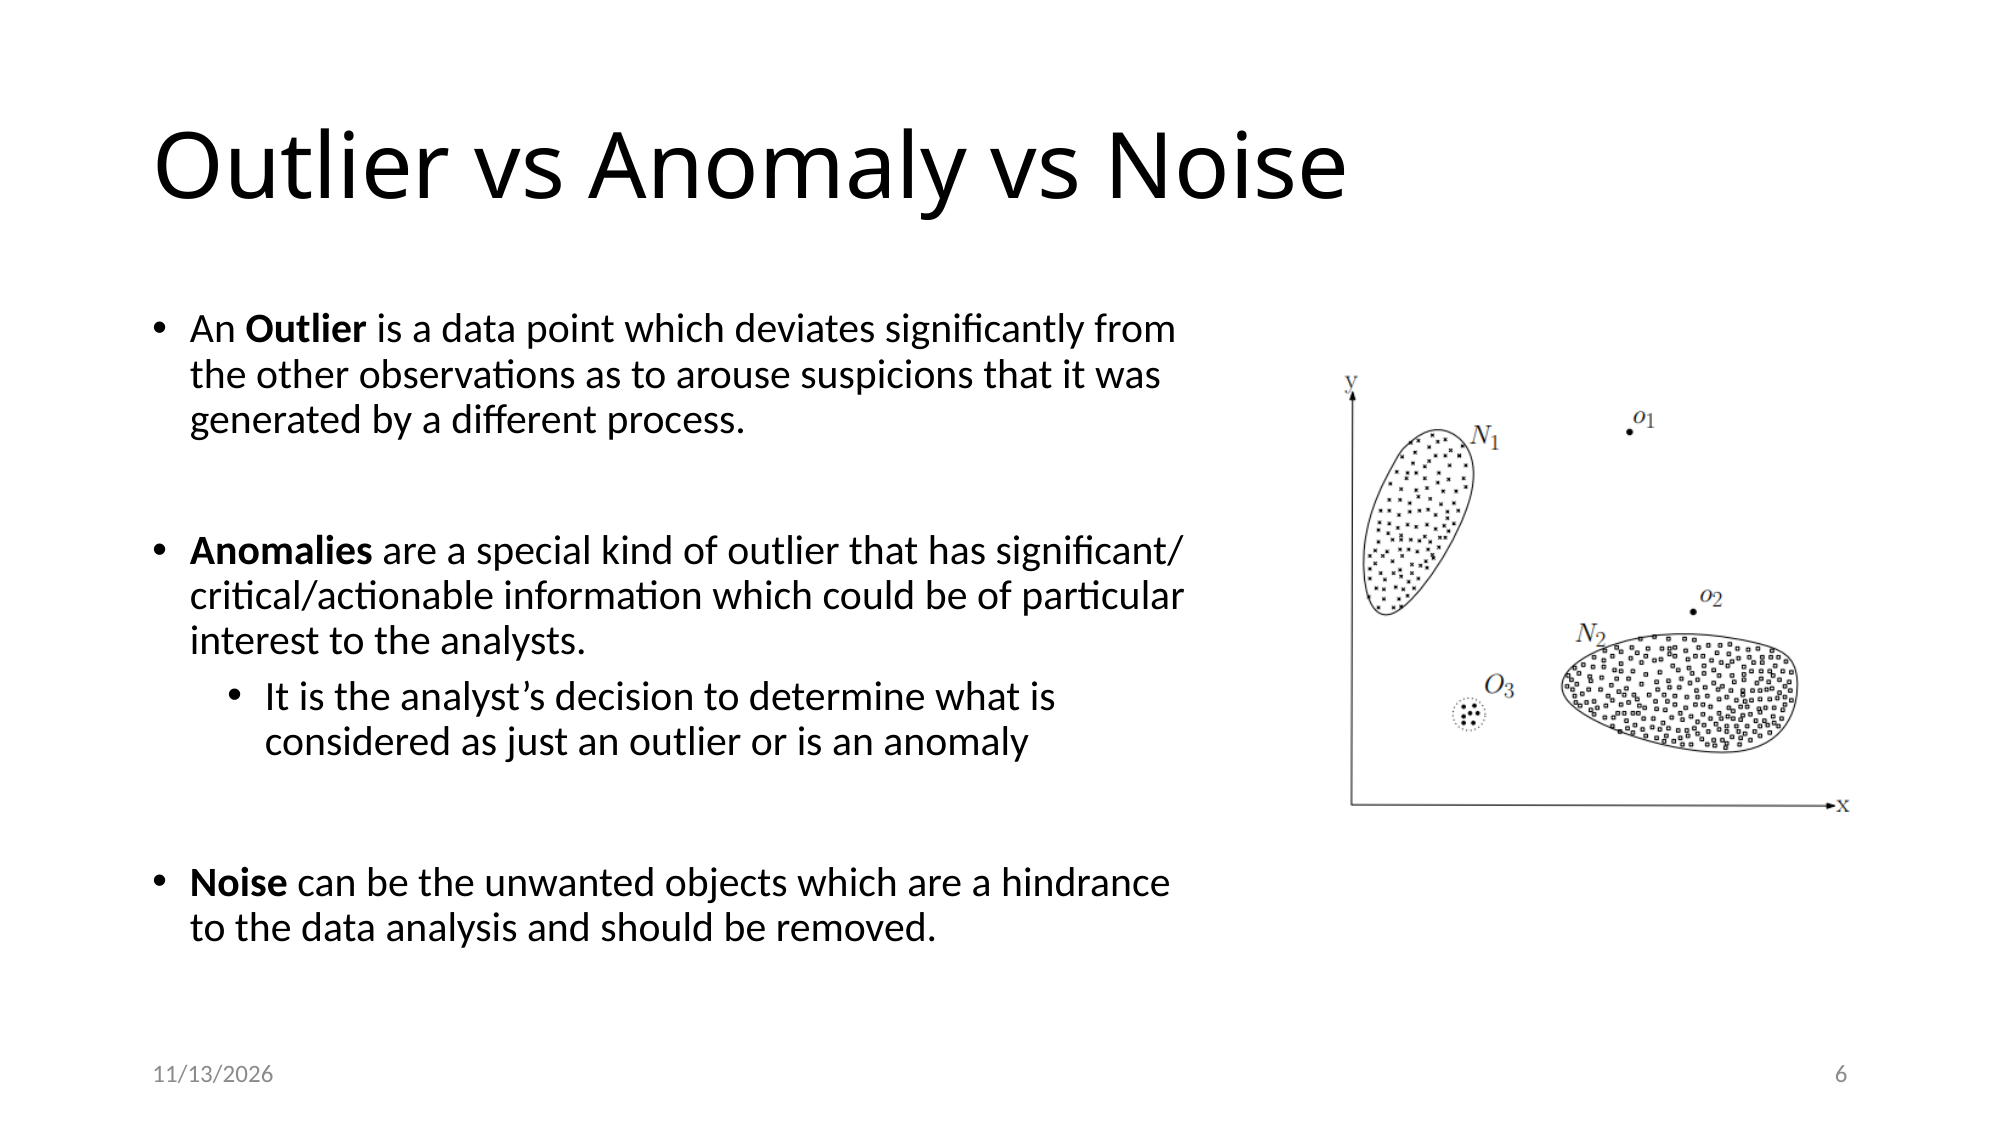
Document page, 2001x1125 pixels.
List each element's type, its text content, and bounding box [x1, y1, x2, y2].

list An Outlier is a data point which deviates significantly from the other observations as to arouse suspicions that it was generated by a different process. Anomalies are a special kind of outlier that has significant/ critical/actionable information which could be of particular interest to the analysts. It is the analyst’s decision to determine what is considered as just an outlier or is an anomaly Noise can be the unwanted objects which are a hindrance to the data analysis and should be removed. [137, 299, 1228, 1014]
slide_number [137, 1042, 588, 1103]
slide_number 6 [1412, 1042, 1863, 1103]
picture [1319, 366, 1873, 835]
title Outlier vs Anomaly vs Noise [137, 59, 1863, 278]
